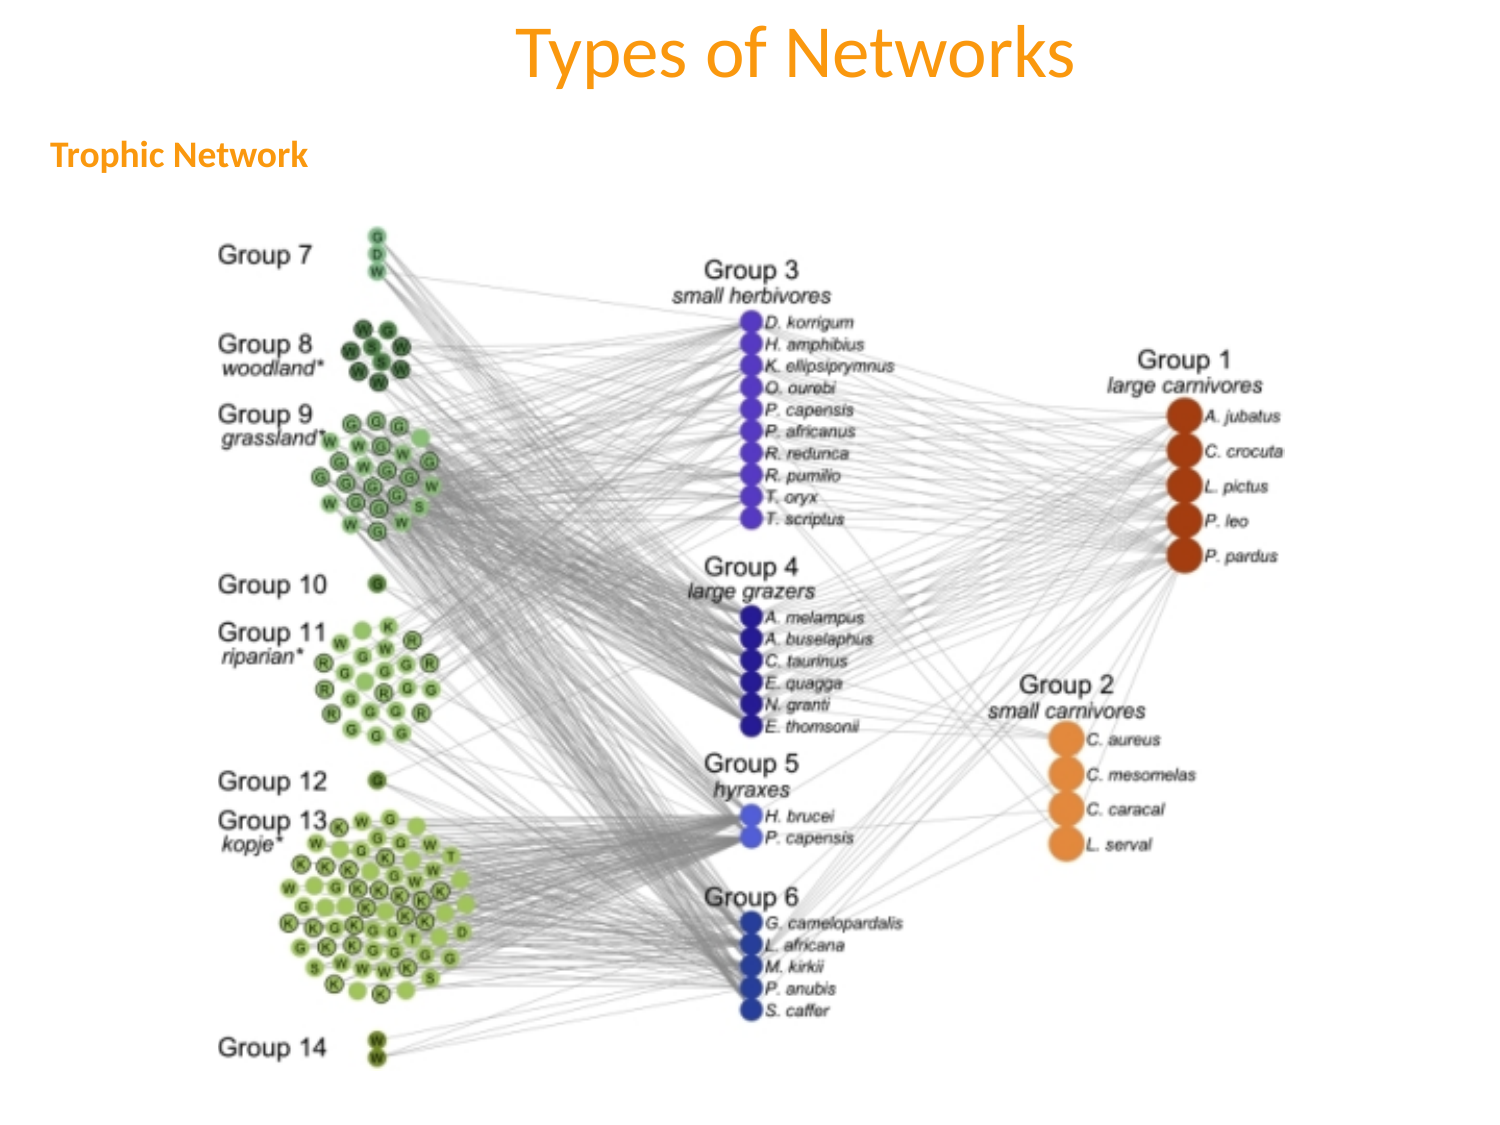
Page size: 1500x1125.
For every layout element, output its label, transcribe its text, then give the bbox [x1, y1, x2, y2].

picture [218, 224, 1286, 1072]
text_box Trophic Network [35, 122, 324, 273]
title Types of Networks [116, 0, 1476, 122]
